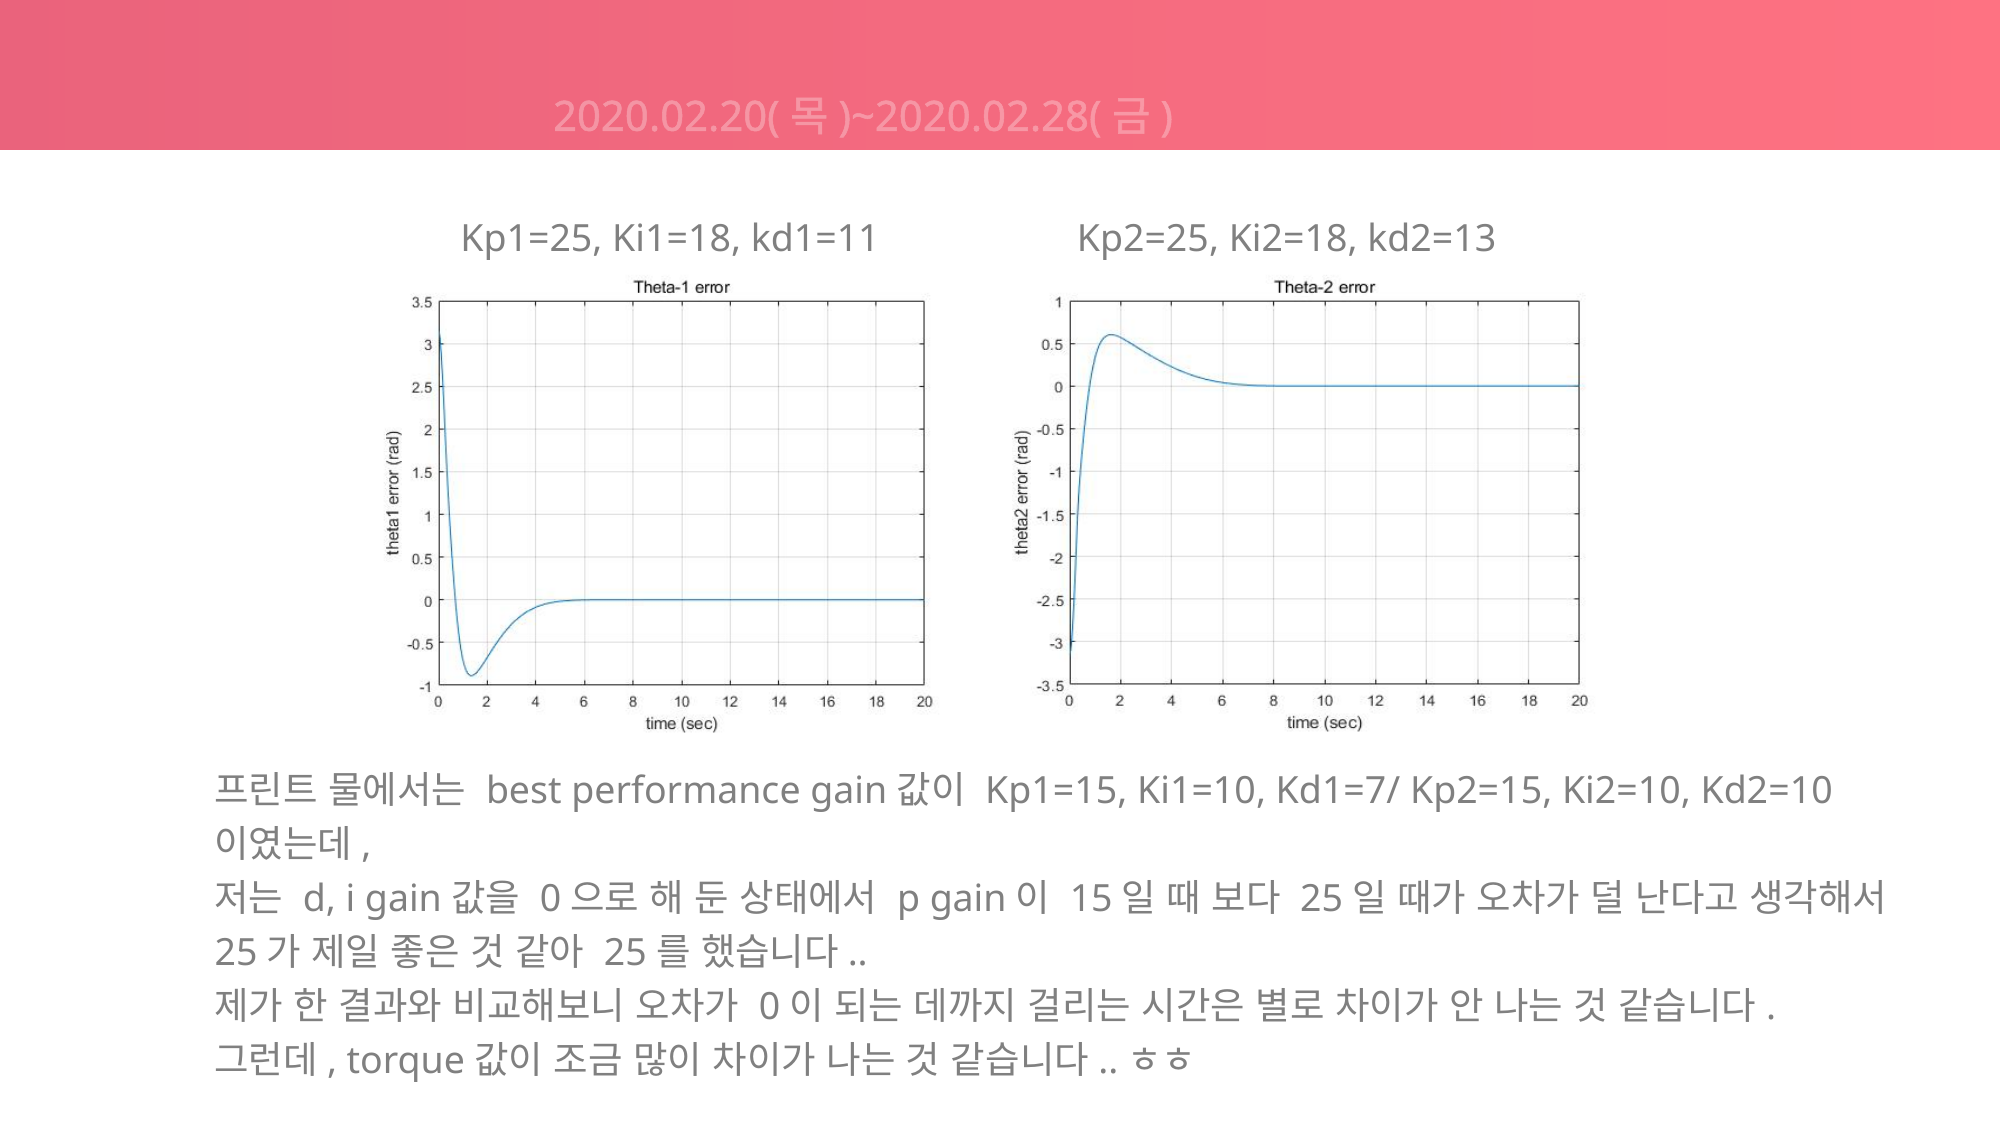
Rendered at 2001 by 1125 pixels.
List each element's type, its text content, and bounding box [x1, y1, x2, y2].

text_box 2020.02.20(목)~2020.02.28(금) [538, 71, 1462, 147]
text_box [0, 0, 2000, 151]
text_box Kp2=25, Ki2=18, kd2=13 [1062, 197, 1617, 266]
picture [357, 266, 1642, 737]
text_box Kp1=25, Ki1=18, kd1=11 [445, 197, 1000, 266]
text_box 프린트 물에서는 best performance gain값이 Kp1=15, Ki1=10, Kd1=7/ Kp2=15, Ki2=10, Kd2=10 이였는데, 저는 d, i gain값을 0으로 해 둔 상태에서 p gain이 15일 때 보다 25일 때가 오차가 덜 난다고 생각해서 25가 제일 좋은 것 같아 25를 했습니다.. 제가 한 결과와 비교해보니 오차가 0이 되는 데까지 걸리는 시간은 별로 차이가 안 나는 것 같습니다. 그런데, torque값이 조금 많이 차이가 나는 것 같습니다..ㅎㅎ [199, 749, 1947, 1089]
